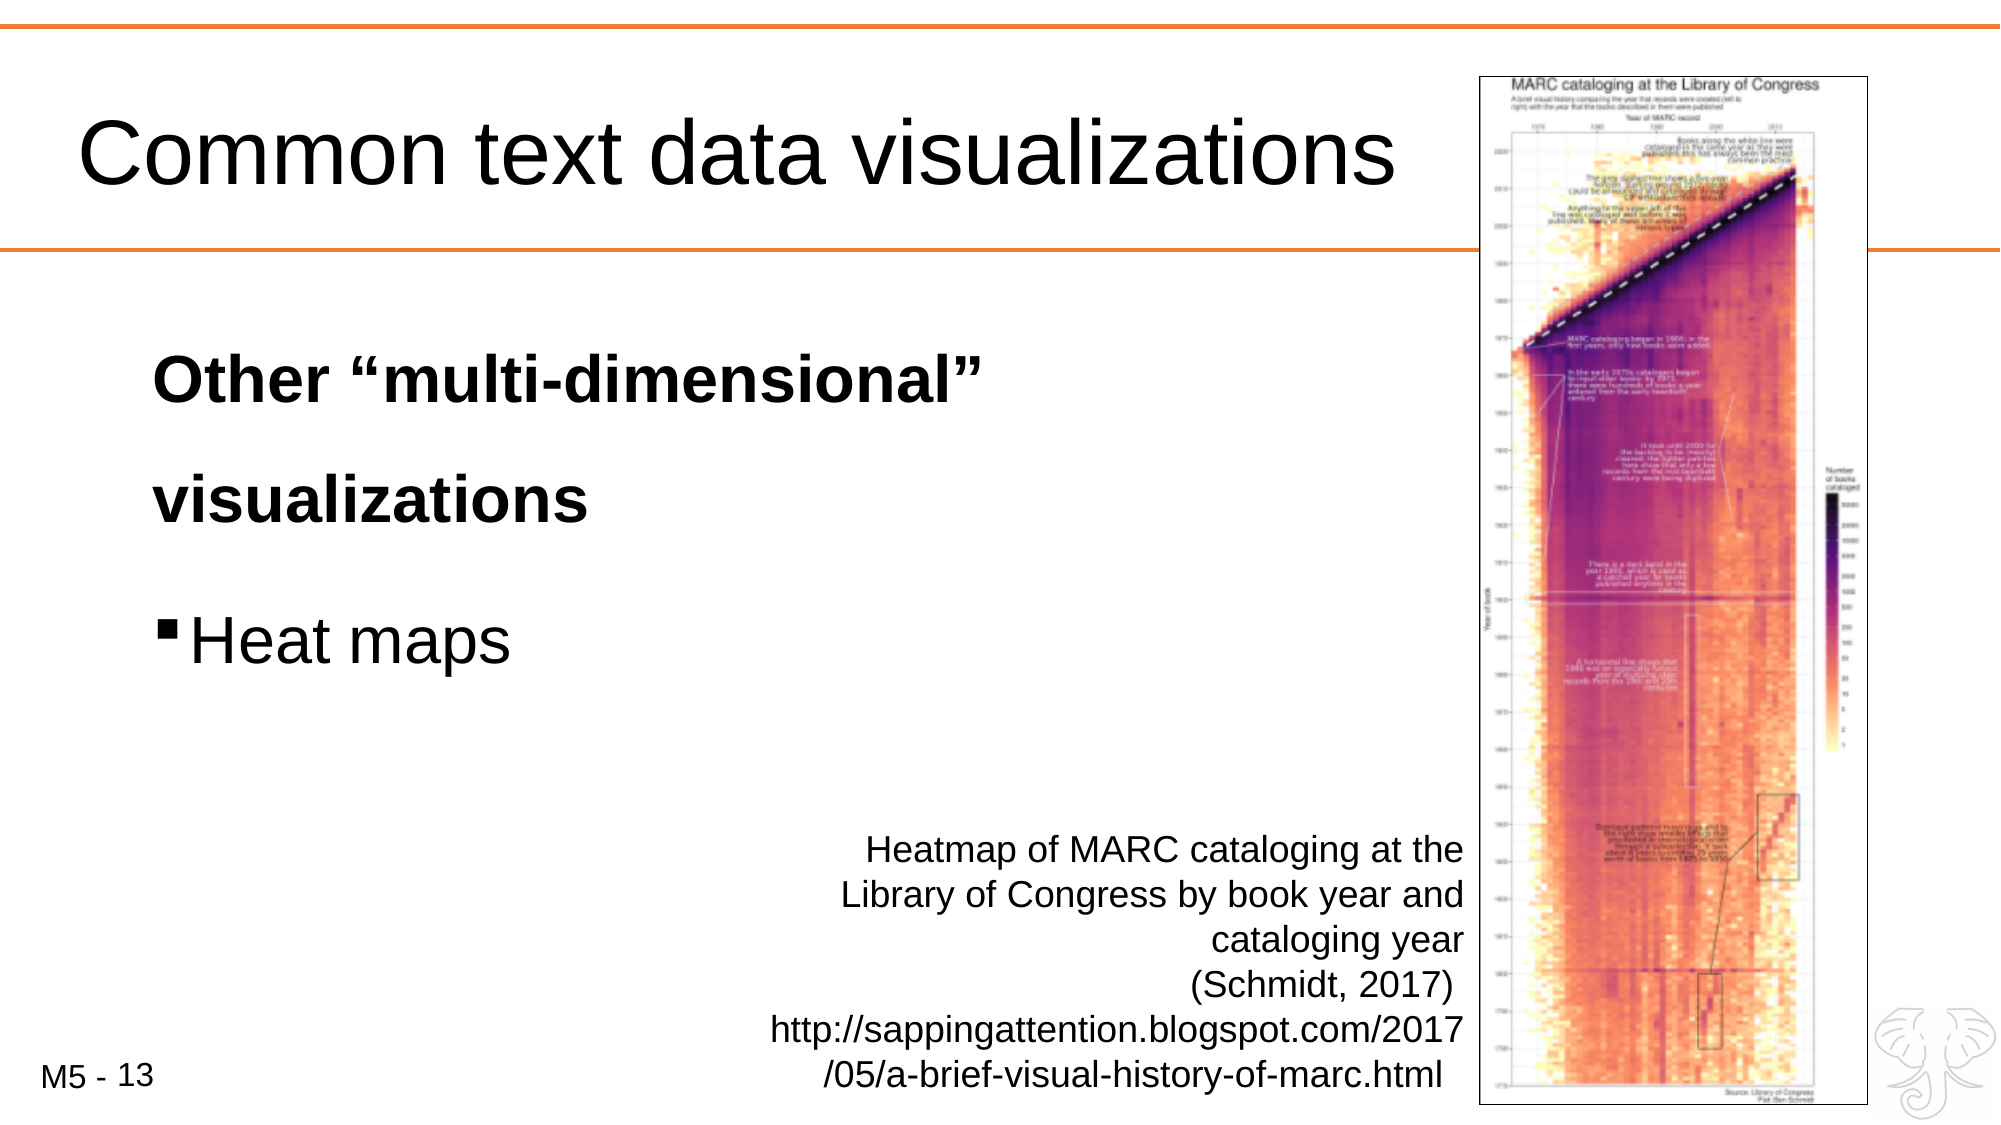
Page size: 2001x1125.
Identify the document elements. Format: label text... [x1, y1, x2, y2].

text_box Heatmap of MARC cataloging at the Library of Congress by book year and cataloging year (Schmidt, 2017) http://sappingattention.blogspot.com/2017/05/a-brief-visual-history-of-marc.html [752, 817, 1479, 1102]
list Other “multi-dimensional” visualizations Heat maps [137, 288, 1366, 1003]
picture [1479, 76, 1998, 1123]
slide_number 13 [101, 1043, 552, 1103]
title Common text data visualizations [62, 45, 1788, 264]
